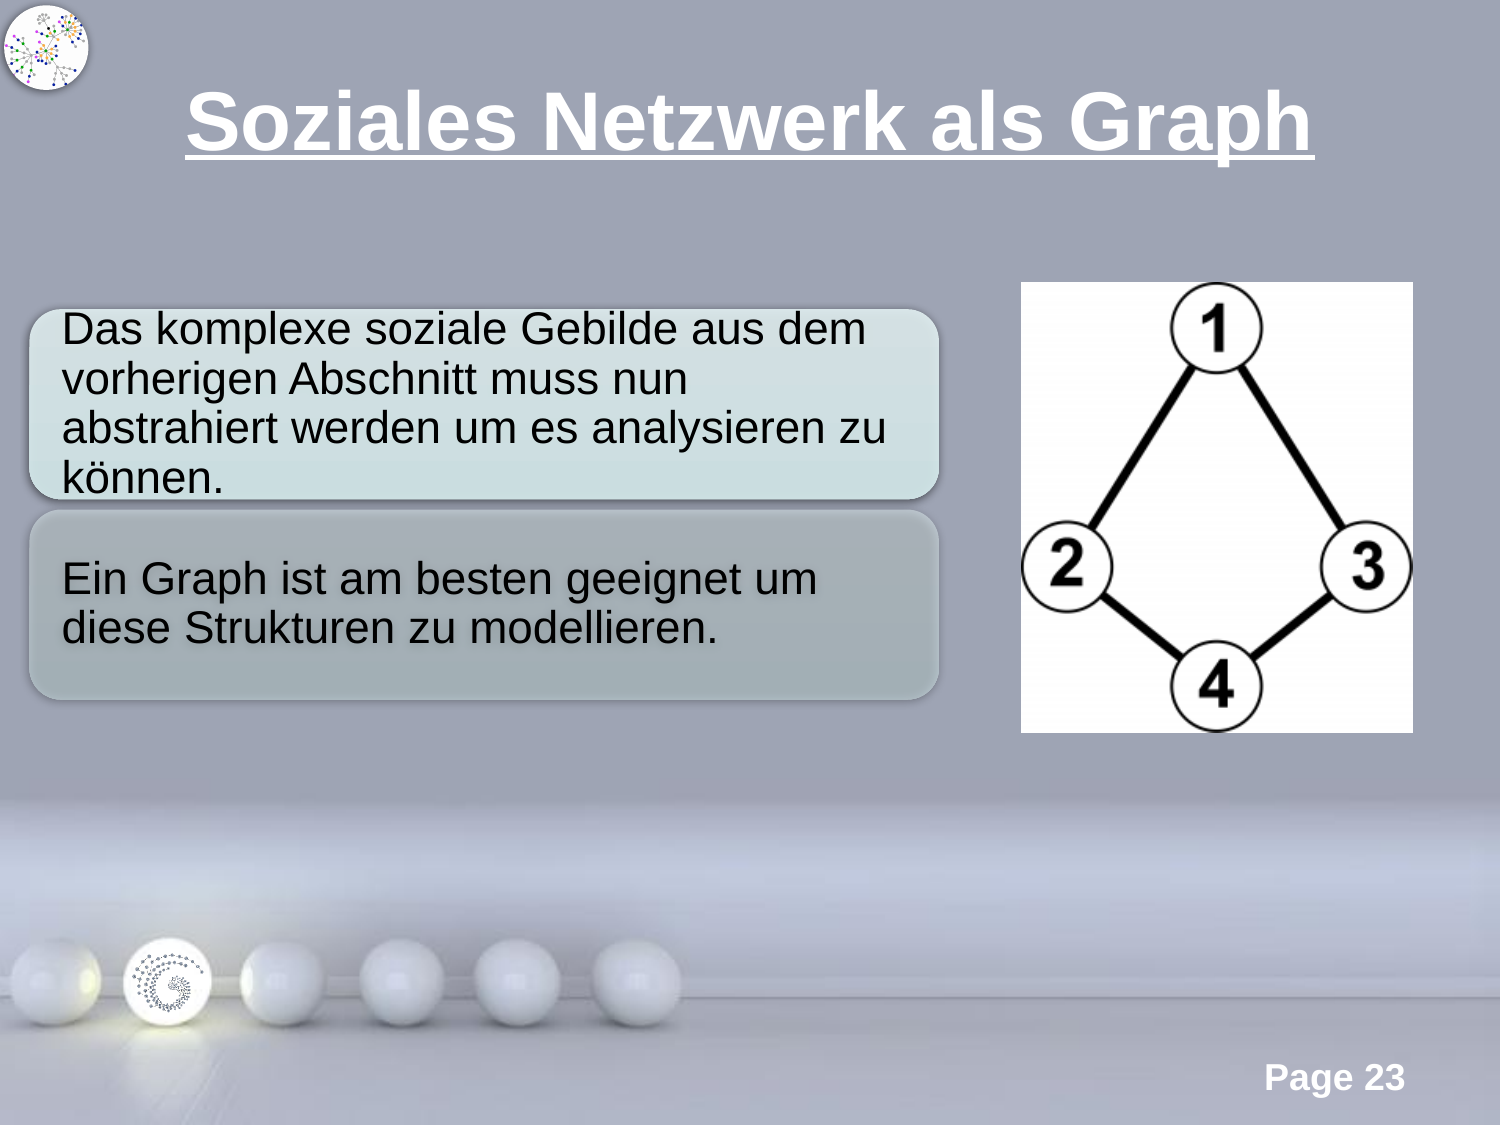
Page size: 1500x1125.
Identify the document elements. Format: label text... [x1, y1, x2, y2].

text_box [4, 5, 89, 90]
title Soziales Netzwerk als Graph [103, 59, 1397, 278]
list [29, 255, 939, 754]
picture [0, 0, 1500, 1125]
